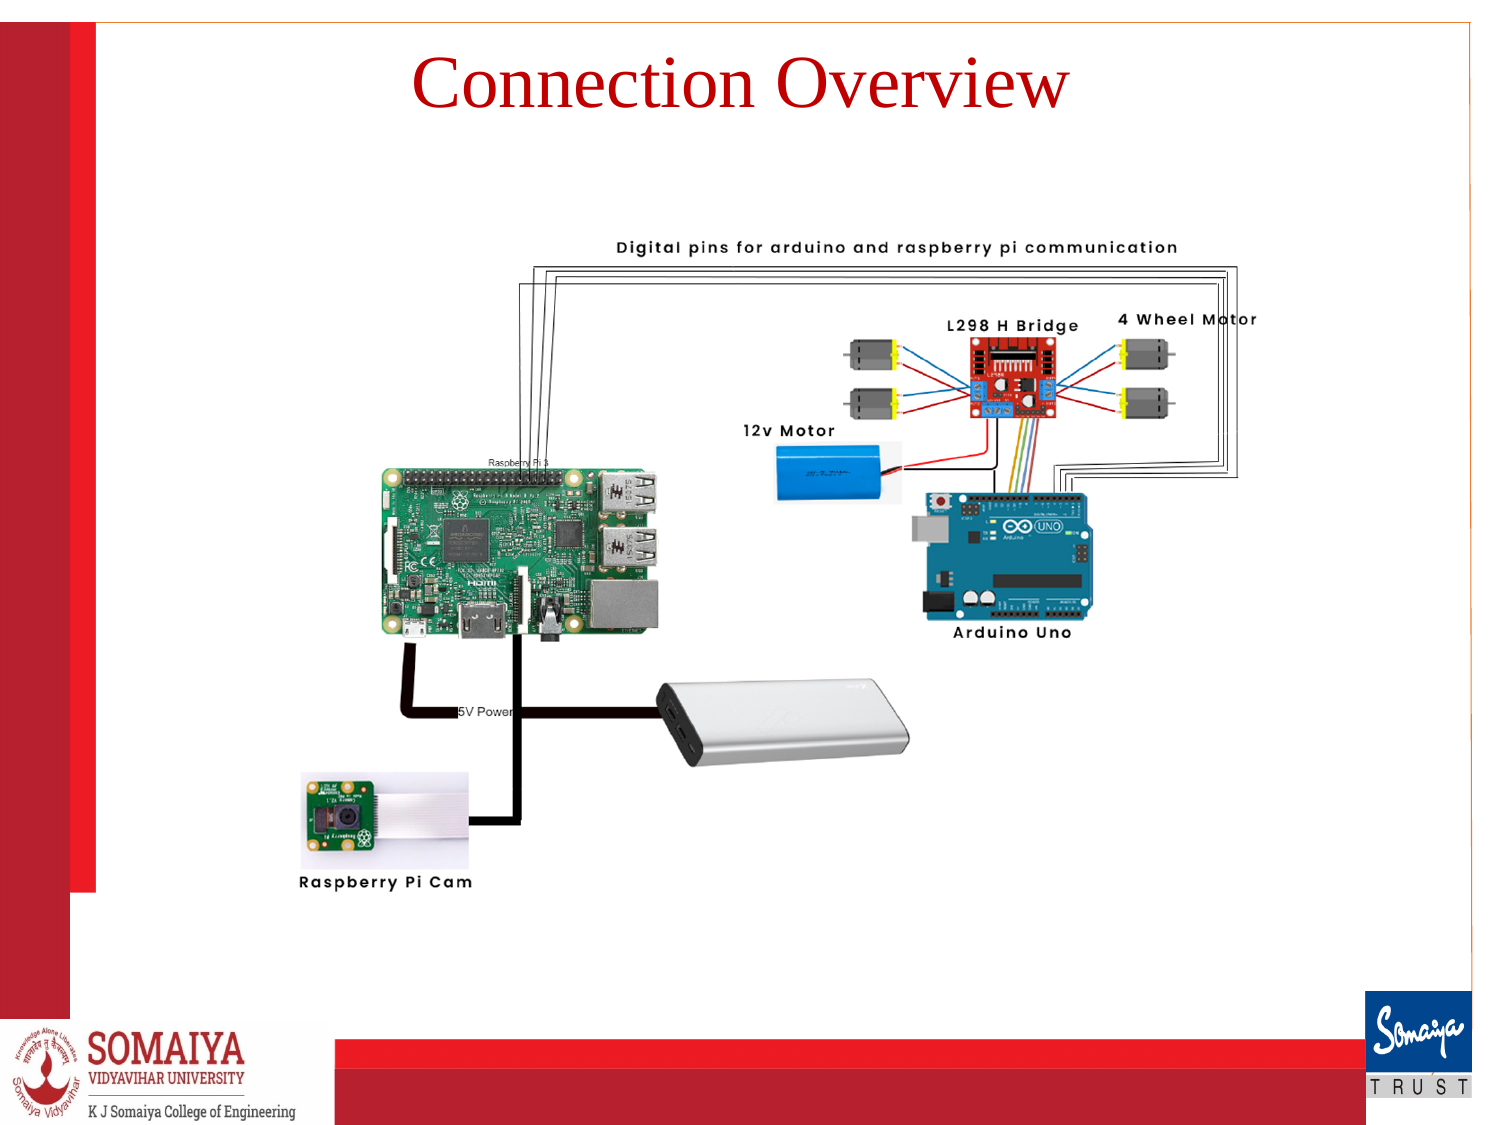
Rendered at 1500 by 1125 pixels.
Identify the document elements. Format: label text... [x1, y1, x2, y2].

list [170, 217, 1403, 912]
title Connection Overview [134, 35, 1349, 179]
picture [335, 1040, 1365, 1125]
picture [0, 22, 327, 1125]
picture [1365, 991, 1472, 1098]
